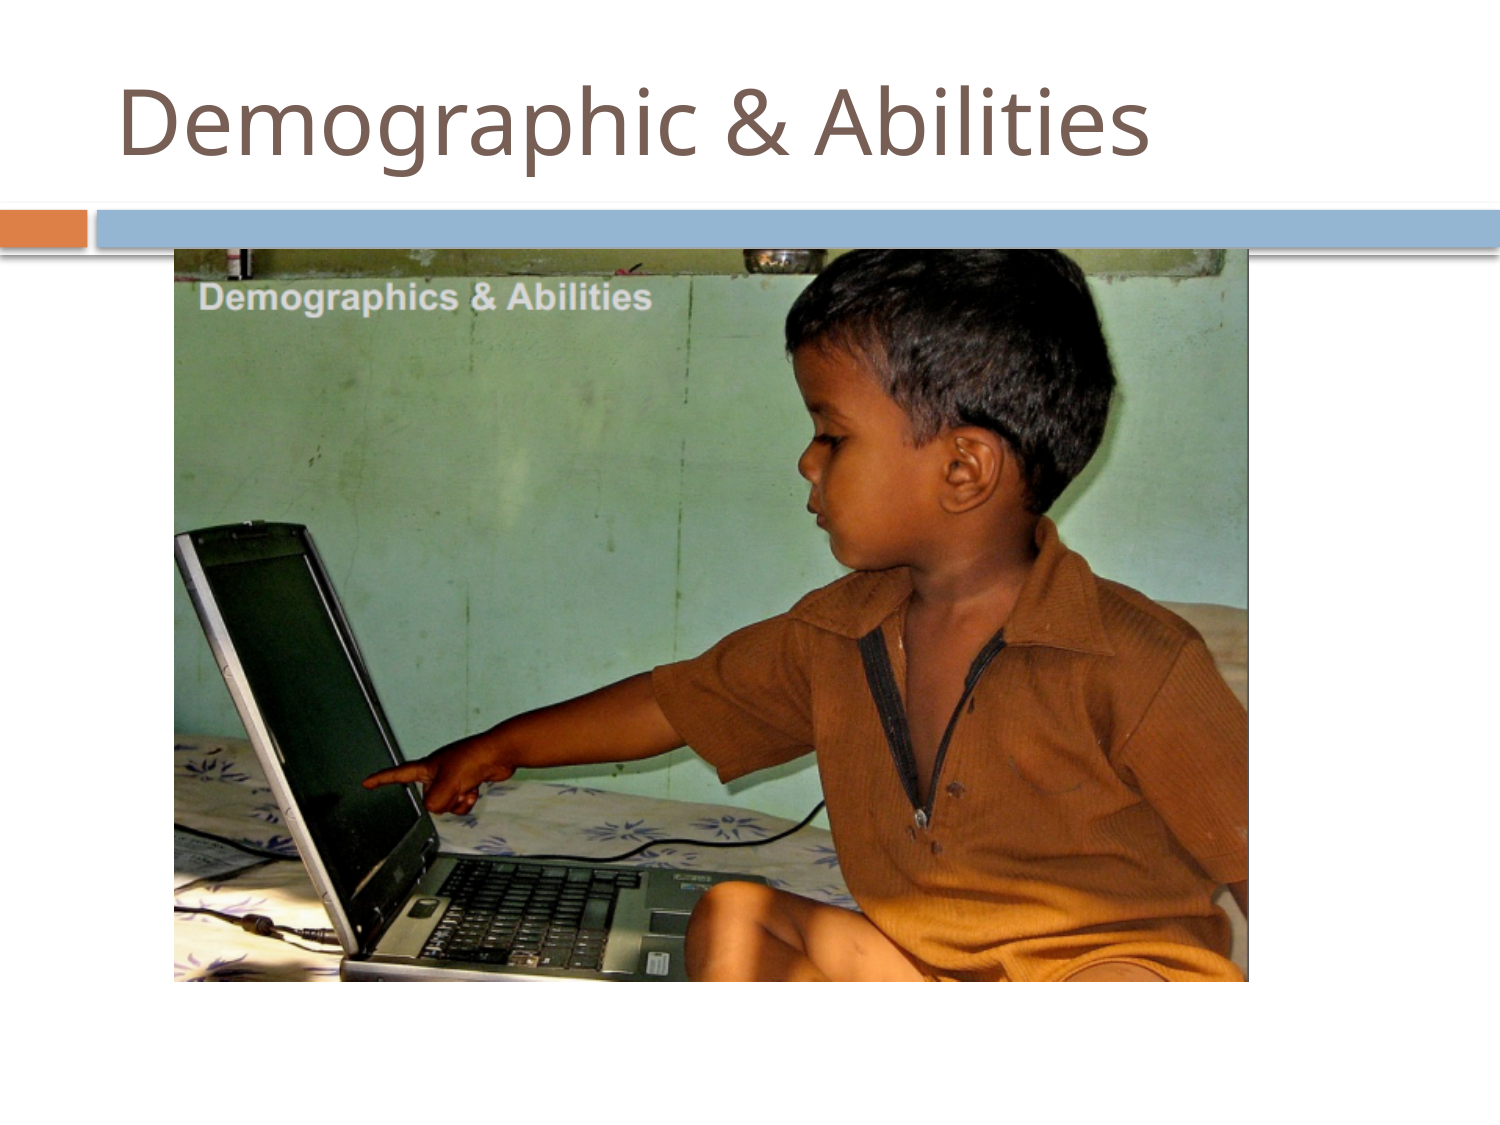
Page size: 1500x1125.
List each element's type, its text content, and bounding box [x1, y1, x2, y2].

title Demographic & Abilities [100, 37, 1438, 200]
picture [174, 249, 1249, 982]
